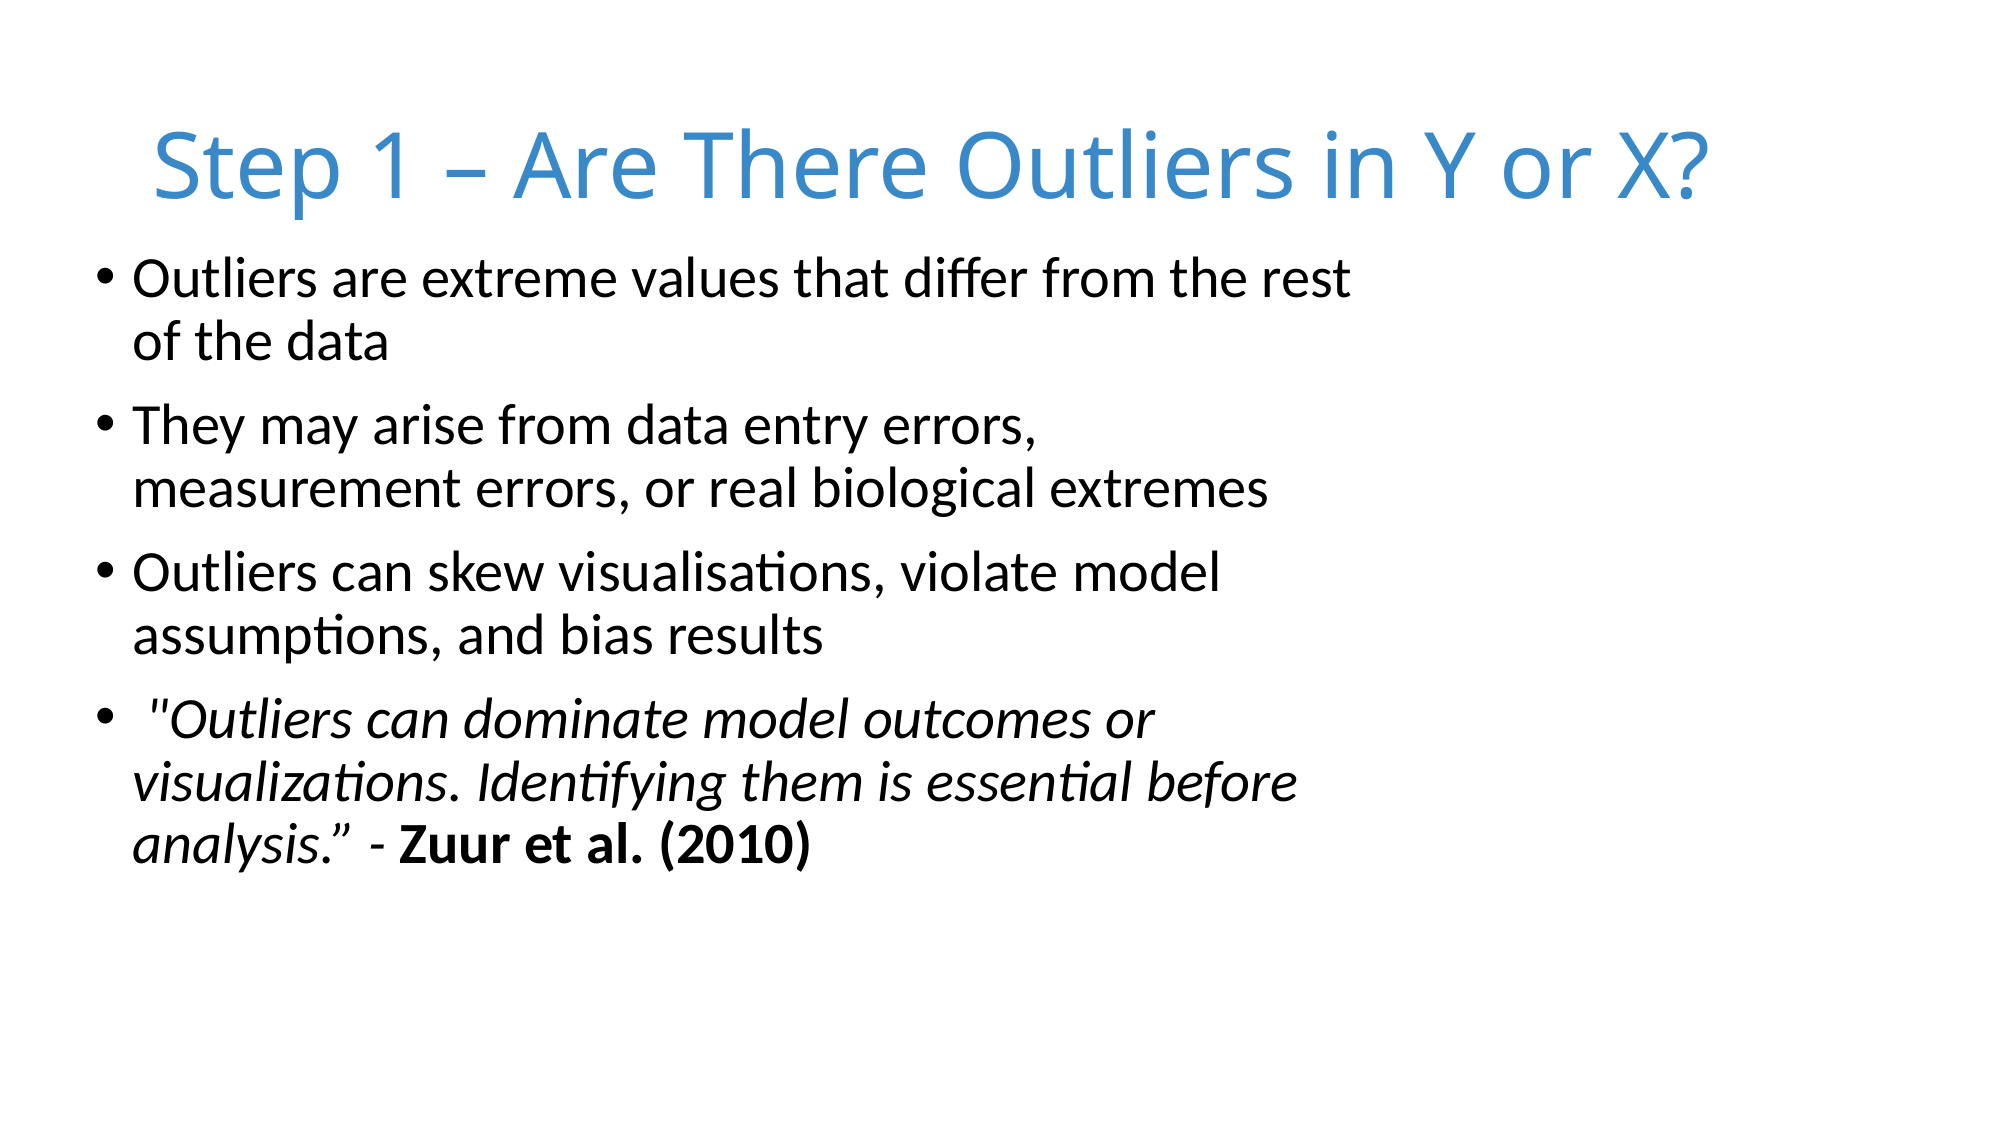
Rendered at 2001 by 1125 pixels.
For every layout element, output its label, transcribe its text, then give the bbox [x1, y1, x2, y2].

list Outliers are extreme values that differ from the rest of the data They may arise from data entry errors, measurement errors, or real biological extremes Outliers can skew visualisations, violate model assumptions, and bias results "Outliers can dominate model outcomes or visualizations. Identifying them is essential before analysis.” - Zuur et al. (2010) [80, 239, 1374, 1014]
title Step 1 – Are There Outliers in Y or X? [137, 59, 1863, 278]
